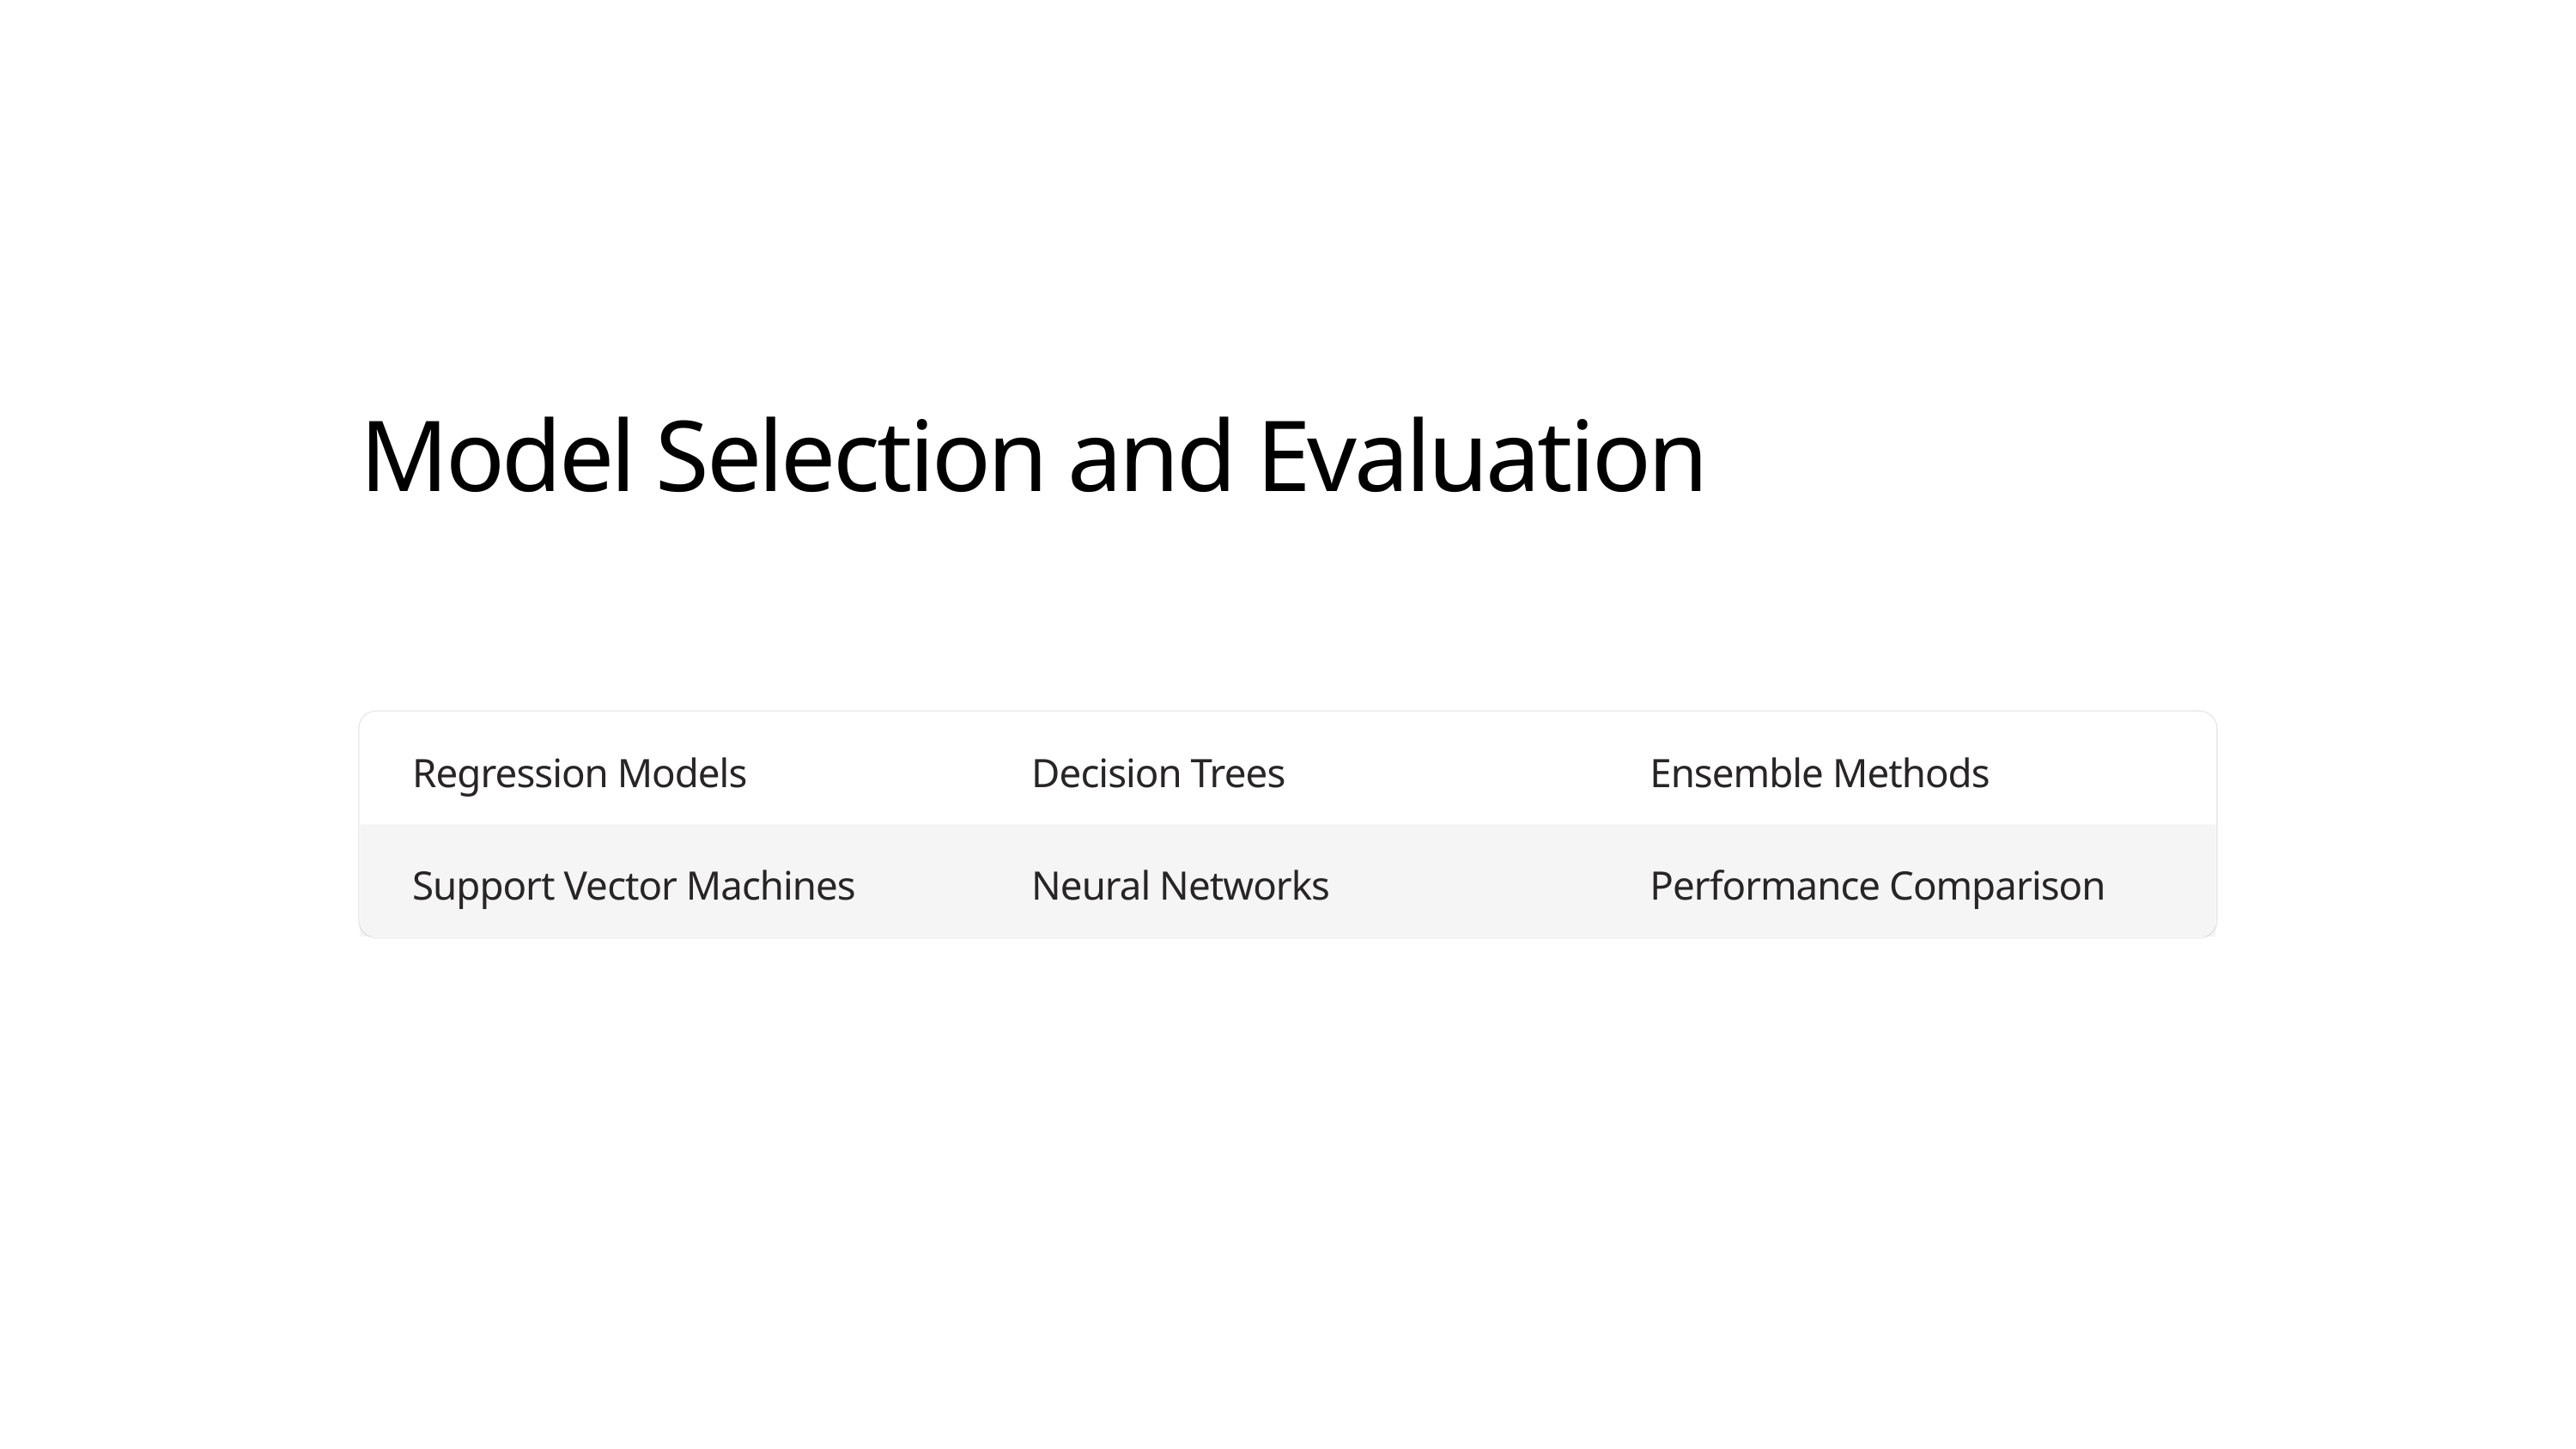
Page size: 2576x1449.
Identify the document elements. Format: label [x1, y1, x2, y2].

text_box [0, 0, 2576, 1449]
text_box [360, 824, 2216, 937]
text_box [360, 712, 2216, 822]
